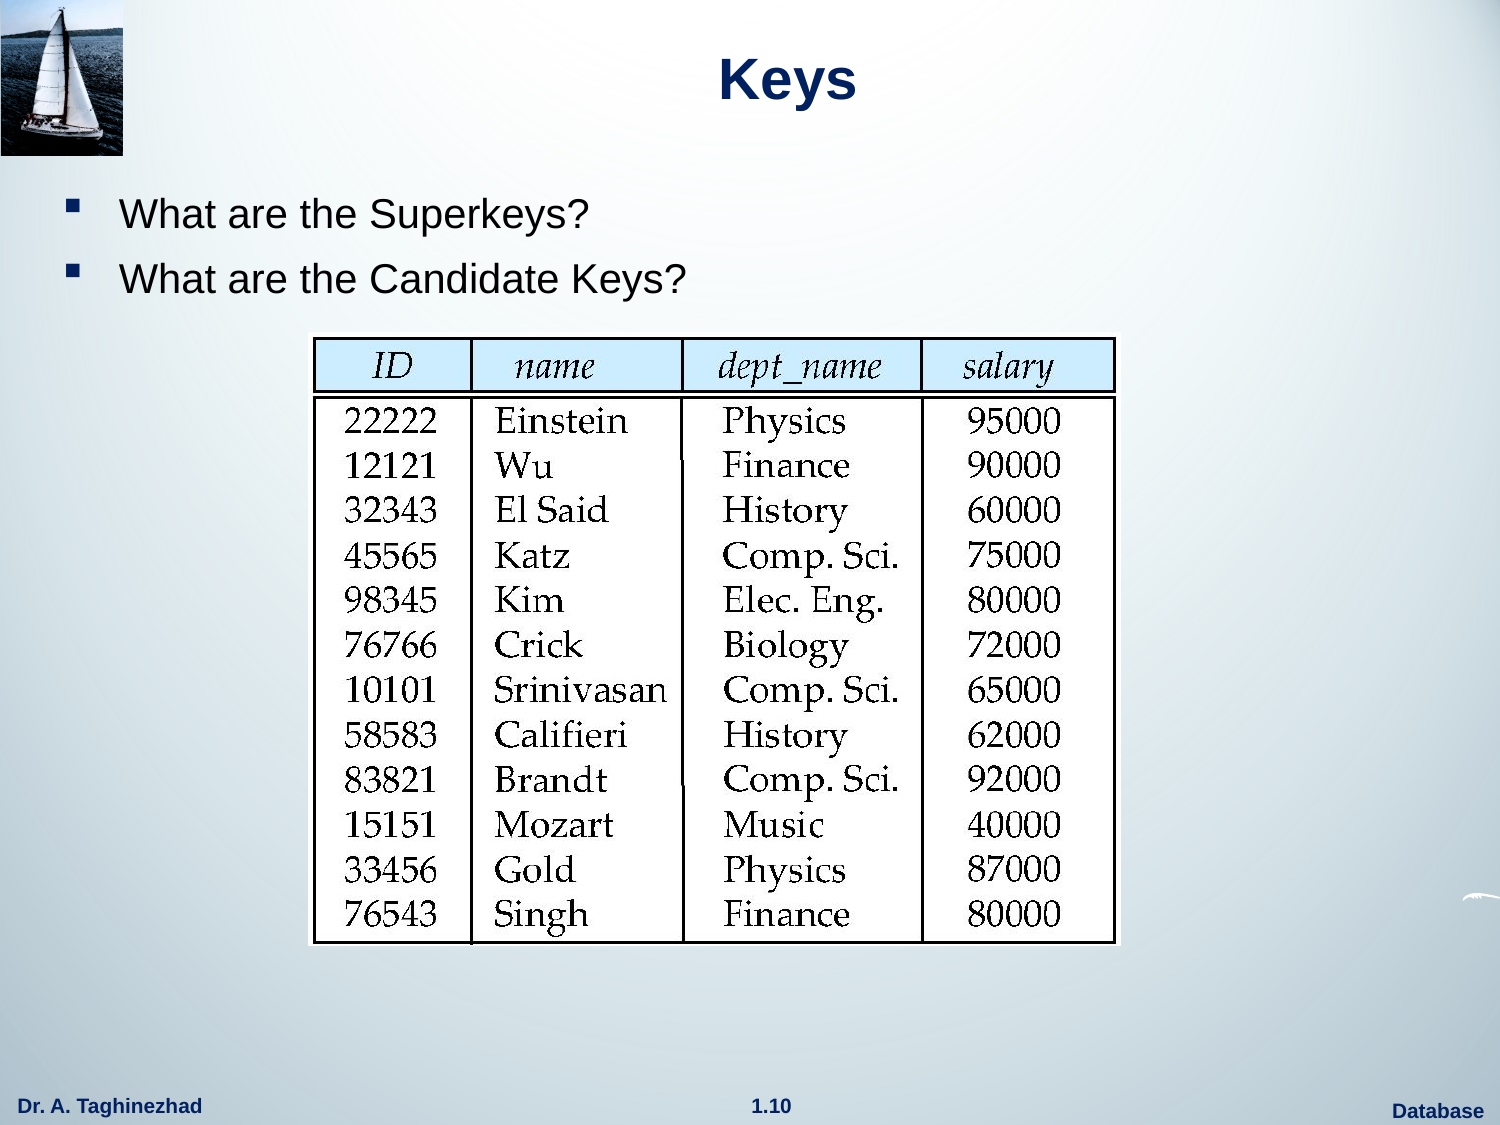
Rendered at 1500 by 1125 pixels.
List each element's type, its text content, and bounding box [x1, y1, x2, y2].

list What are the Superkeys? What are the Candidate Keys? [47, 179, 1451, 1048]
picture [0, 0, 1500, 1125]
title Keys [125, 18, 1452, 120]
